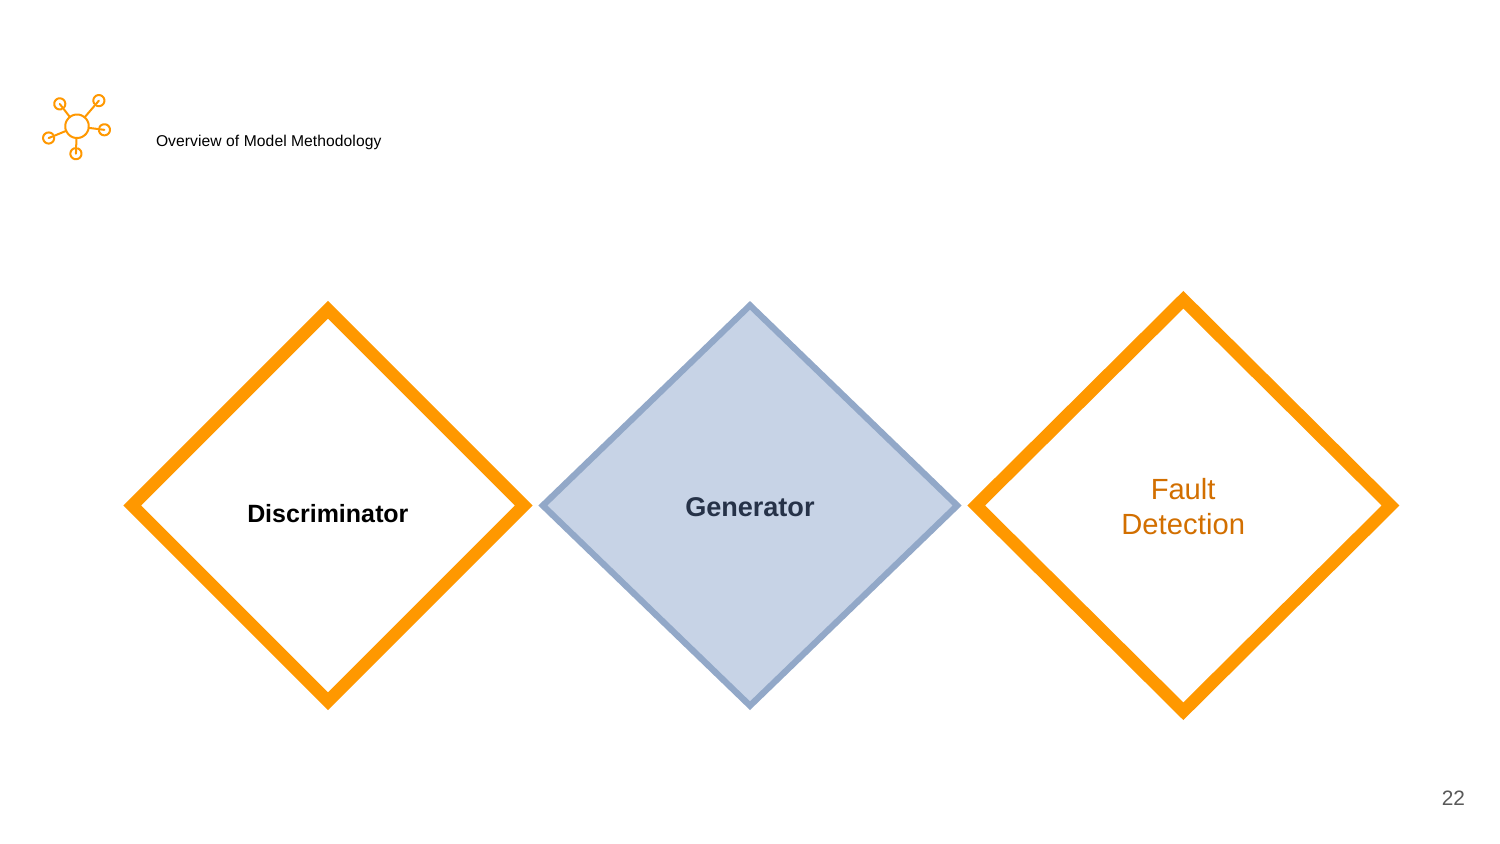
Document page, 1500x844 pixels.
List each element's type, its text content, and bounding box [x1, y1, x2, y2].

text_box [42, 94, 111, 160]
slide_number ‹#› [1389, 764, 1480, 830]
text_box Fault Detection [976, 299, 1391, 712]
text_box Discriminator [132, 309, 524, 702]
title Overview of Model Methodology [51, 72, 1449, 167]
text_box Generator [542, 305, 958, 706]
